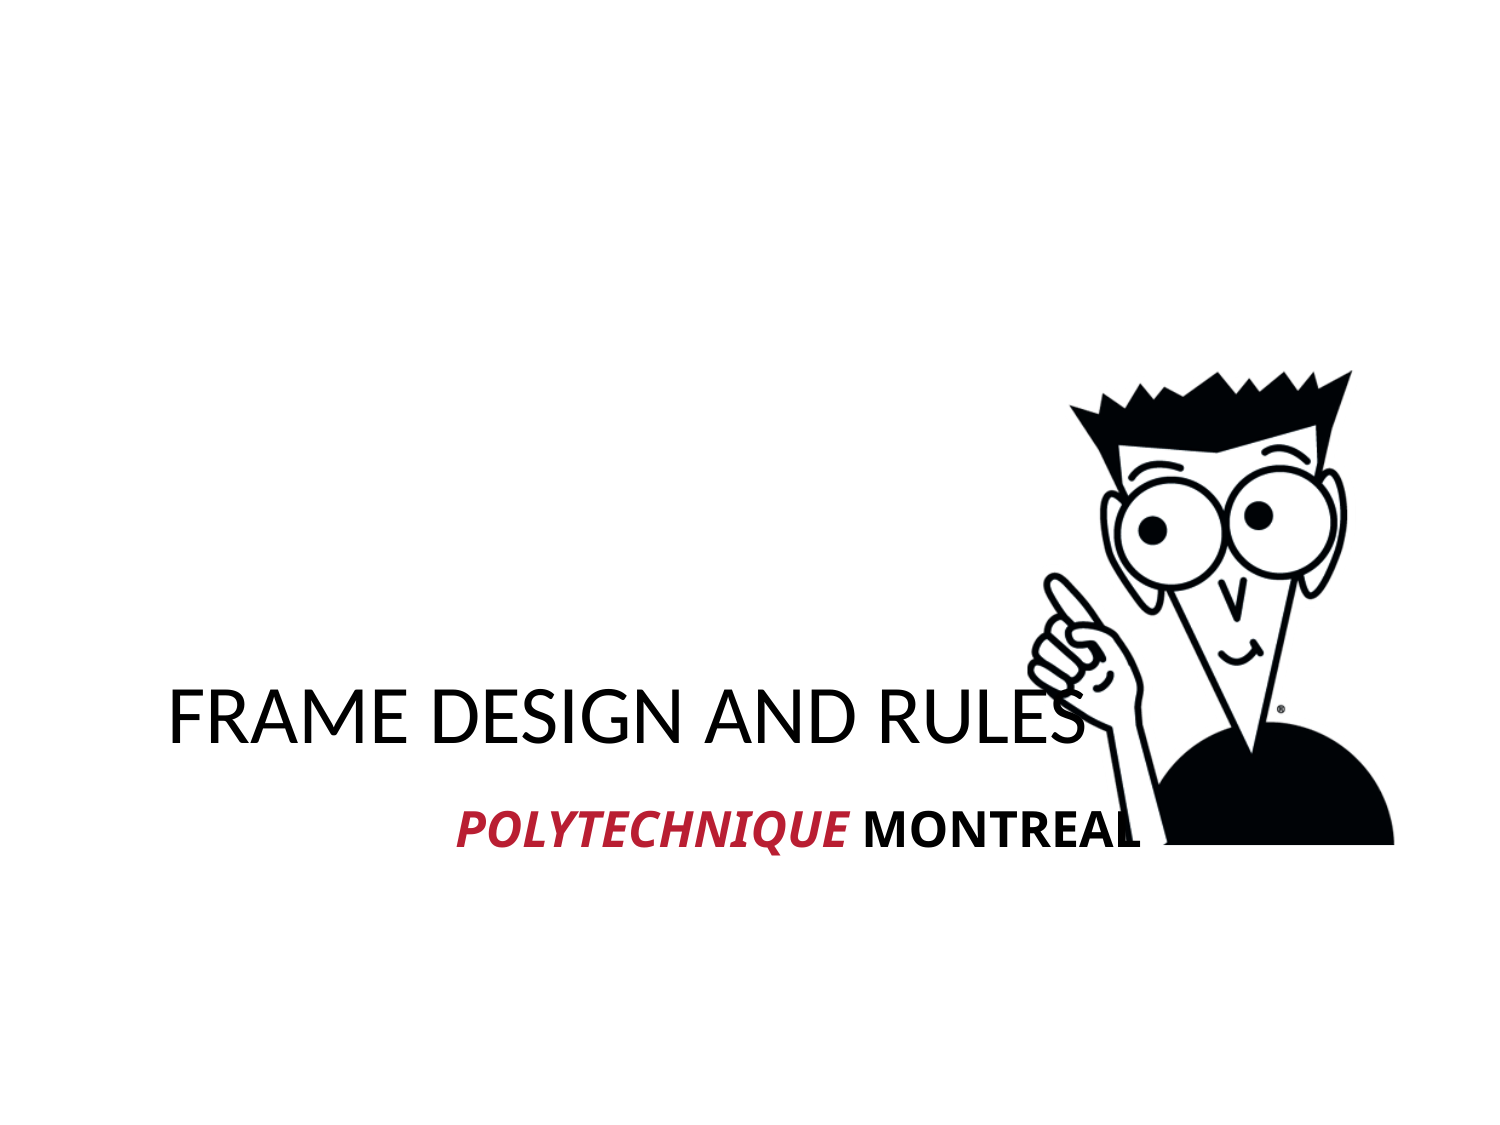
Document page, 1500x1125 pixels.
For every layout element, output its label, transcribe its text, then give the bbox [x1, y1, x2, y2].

subtitle FRAME DESIGN AND RULES [114, 664, 1142, 845]
picture [1019, 363, 1403, 855]
